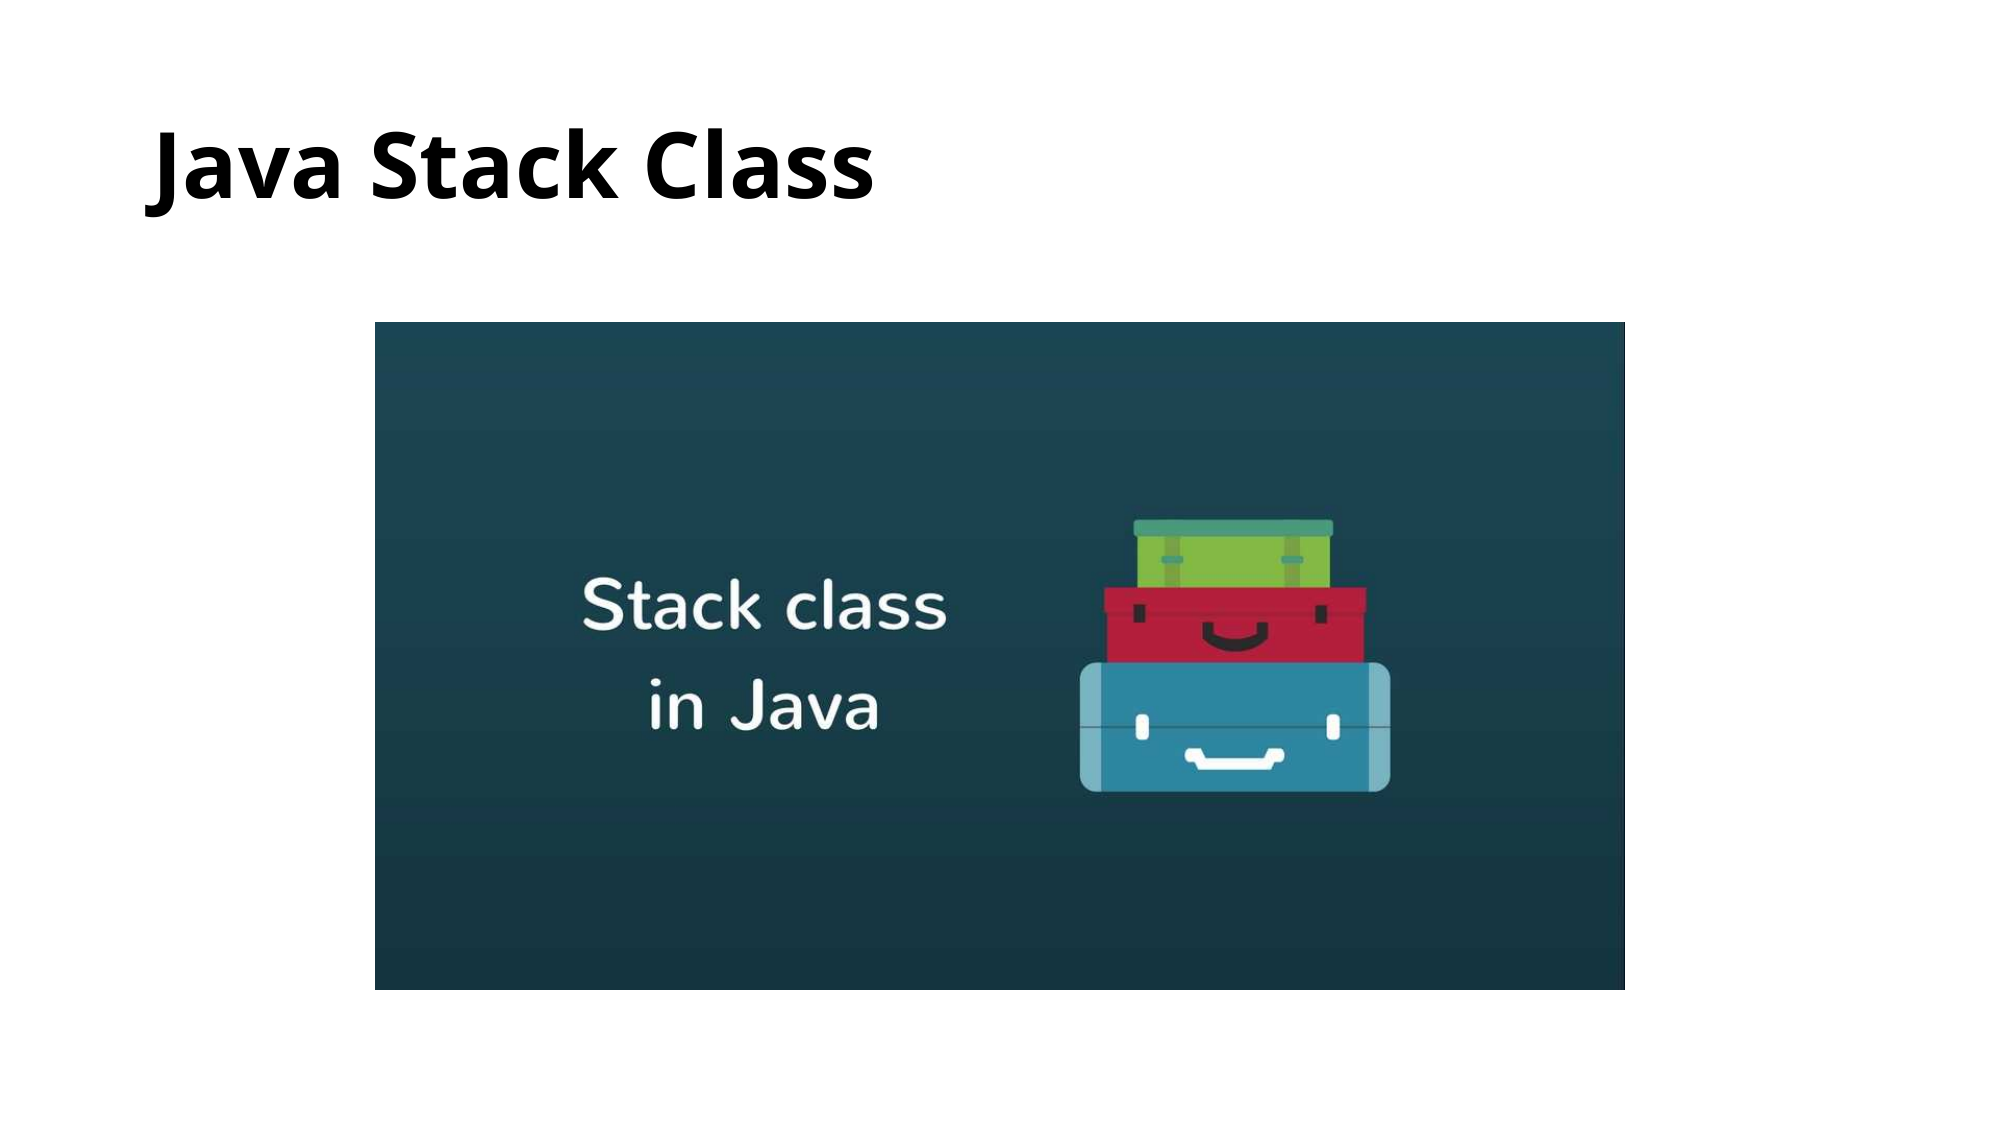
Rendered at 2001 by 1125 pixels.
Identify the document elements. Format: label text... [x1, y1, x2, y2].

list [374, 322, 1625, 990]
title Java Stack Class [137, 59, 1863, 278]
